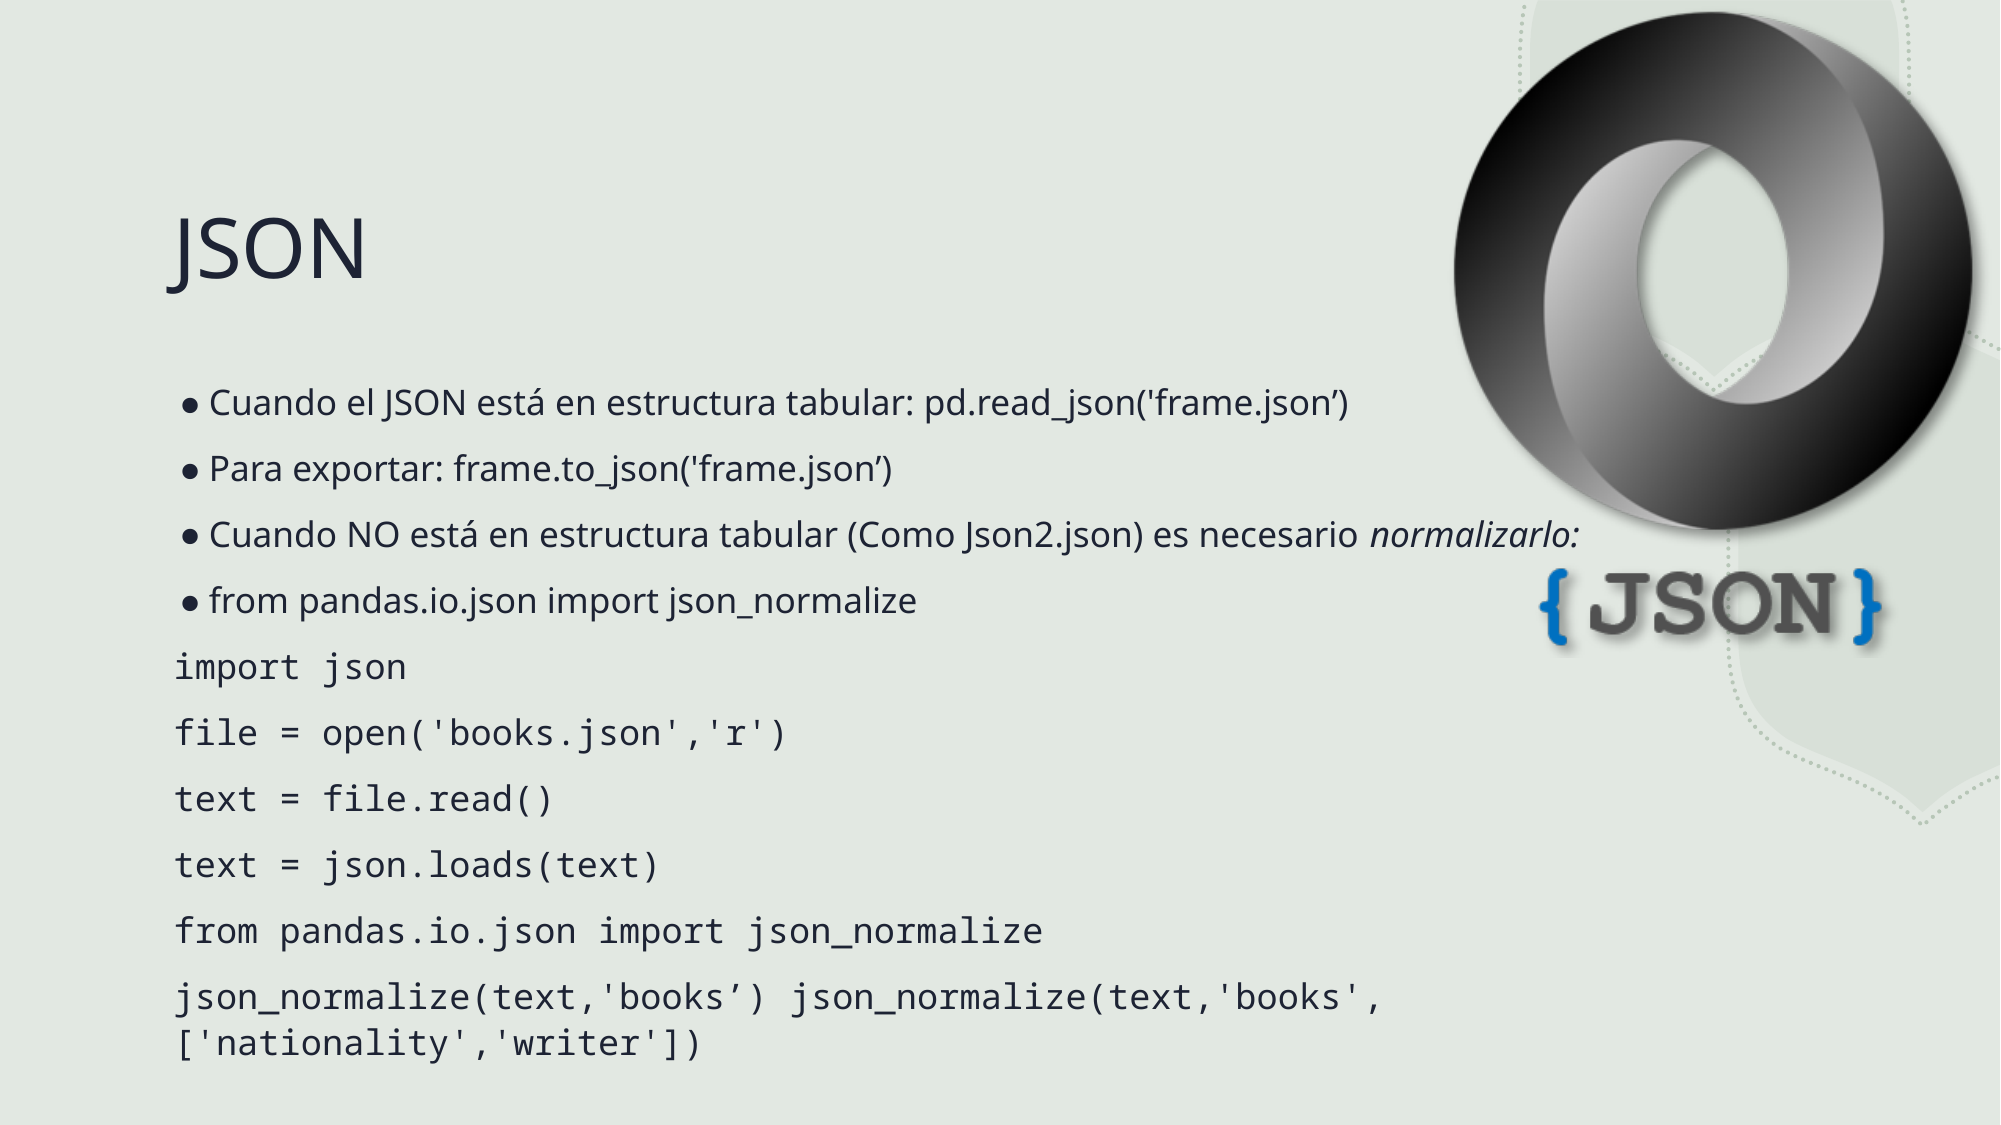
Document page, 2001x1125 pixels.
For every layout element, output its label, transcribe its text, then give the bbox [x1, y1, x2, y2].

picture [1362, 6, 2000, 658]
list Cuando el JSON está en estructura tabular: pd.read_json('frame.json’) Para exportar: frame.to_json('frame.json’) Cuando NO está en estructura tabular (Como Json2.json) es necesario normalizarlo: from pandas.io.json import json_normalize import json file = open('books.json','r') text = file.read() text = json.loads(text) from pandas.io.json import json_normalize json_normalize(text,'books’) json_normalize(text,'books',['nationality','writer']) [158, 368, 1872, 1075]
title JSON [158, 157, 1362, 332]
